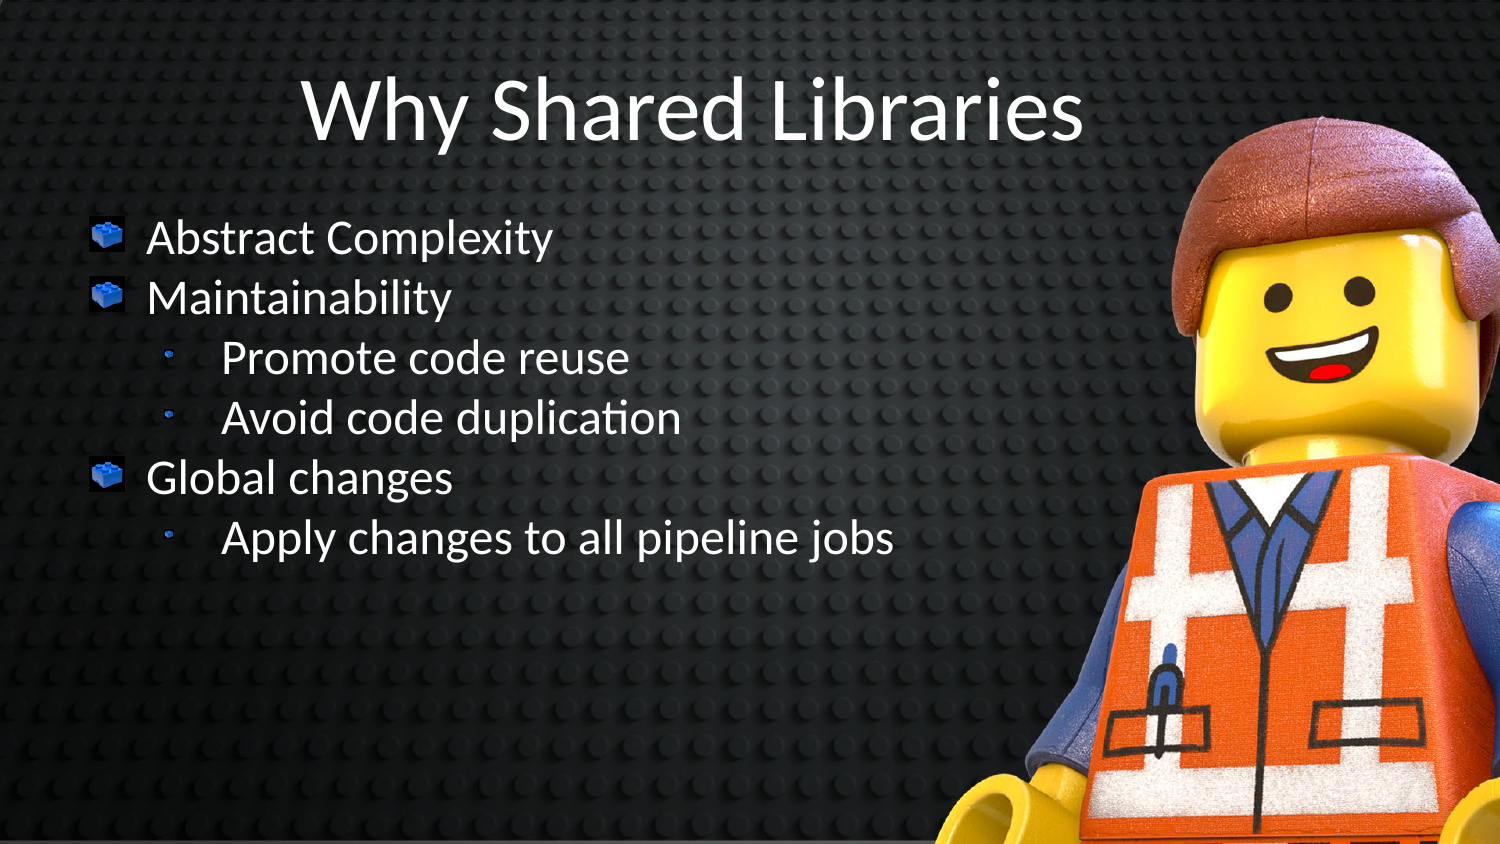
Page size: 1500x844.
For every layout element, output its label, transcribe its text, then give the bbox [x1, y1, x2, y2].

picture [0, 0, 1500, 844]
text_box Why Shared Libraries [75, 33, 1425, 175]
text_box Abstract Complexity Maintainability Promote code reuse Avoid code duplication Global changes Apply changes to all pipeline jobs [75, 196, 1425, 754]
